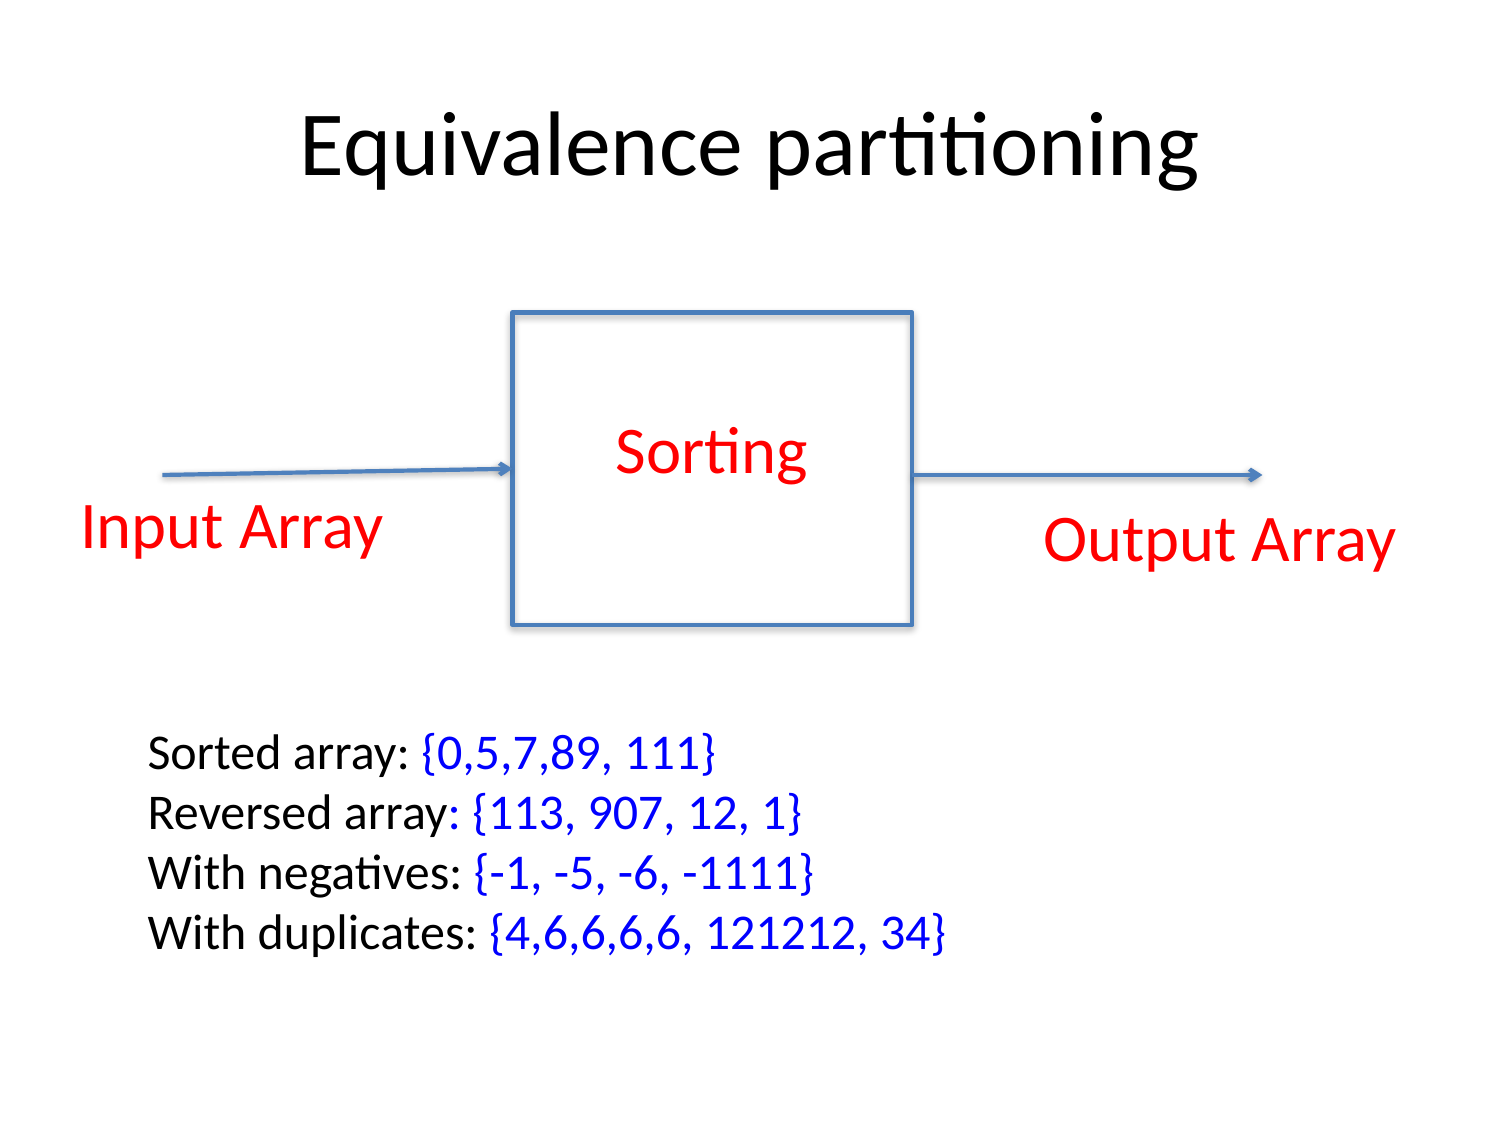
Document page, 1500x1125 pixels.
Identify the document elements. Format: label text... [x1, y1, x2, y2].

text_box Input Array [65, 474, 399, 810]
text_box Sorted array: {0,5,7,89, 111} Reversed array: {113, 907, 12, 1} With negatives: {-1, -5, -6, -1111} With duplicates: {4,6,6,6,6, 121212, 34} [132, 712, 962, 968]
text_box [512, 312, 913, 626]
text_box Sorting [600, 399, 824, 495]
text_box Output Array [1028, 487, 1412, 583]
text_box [162, 468, 513, 476]
title Equivalence partitioning [75, 45, 1425, 233]
